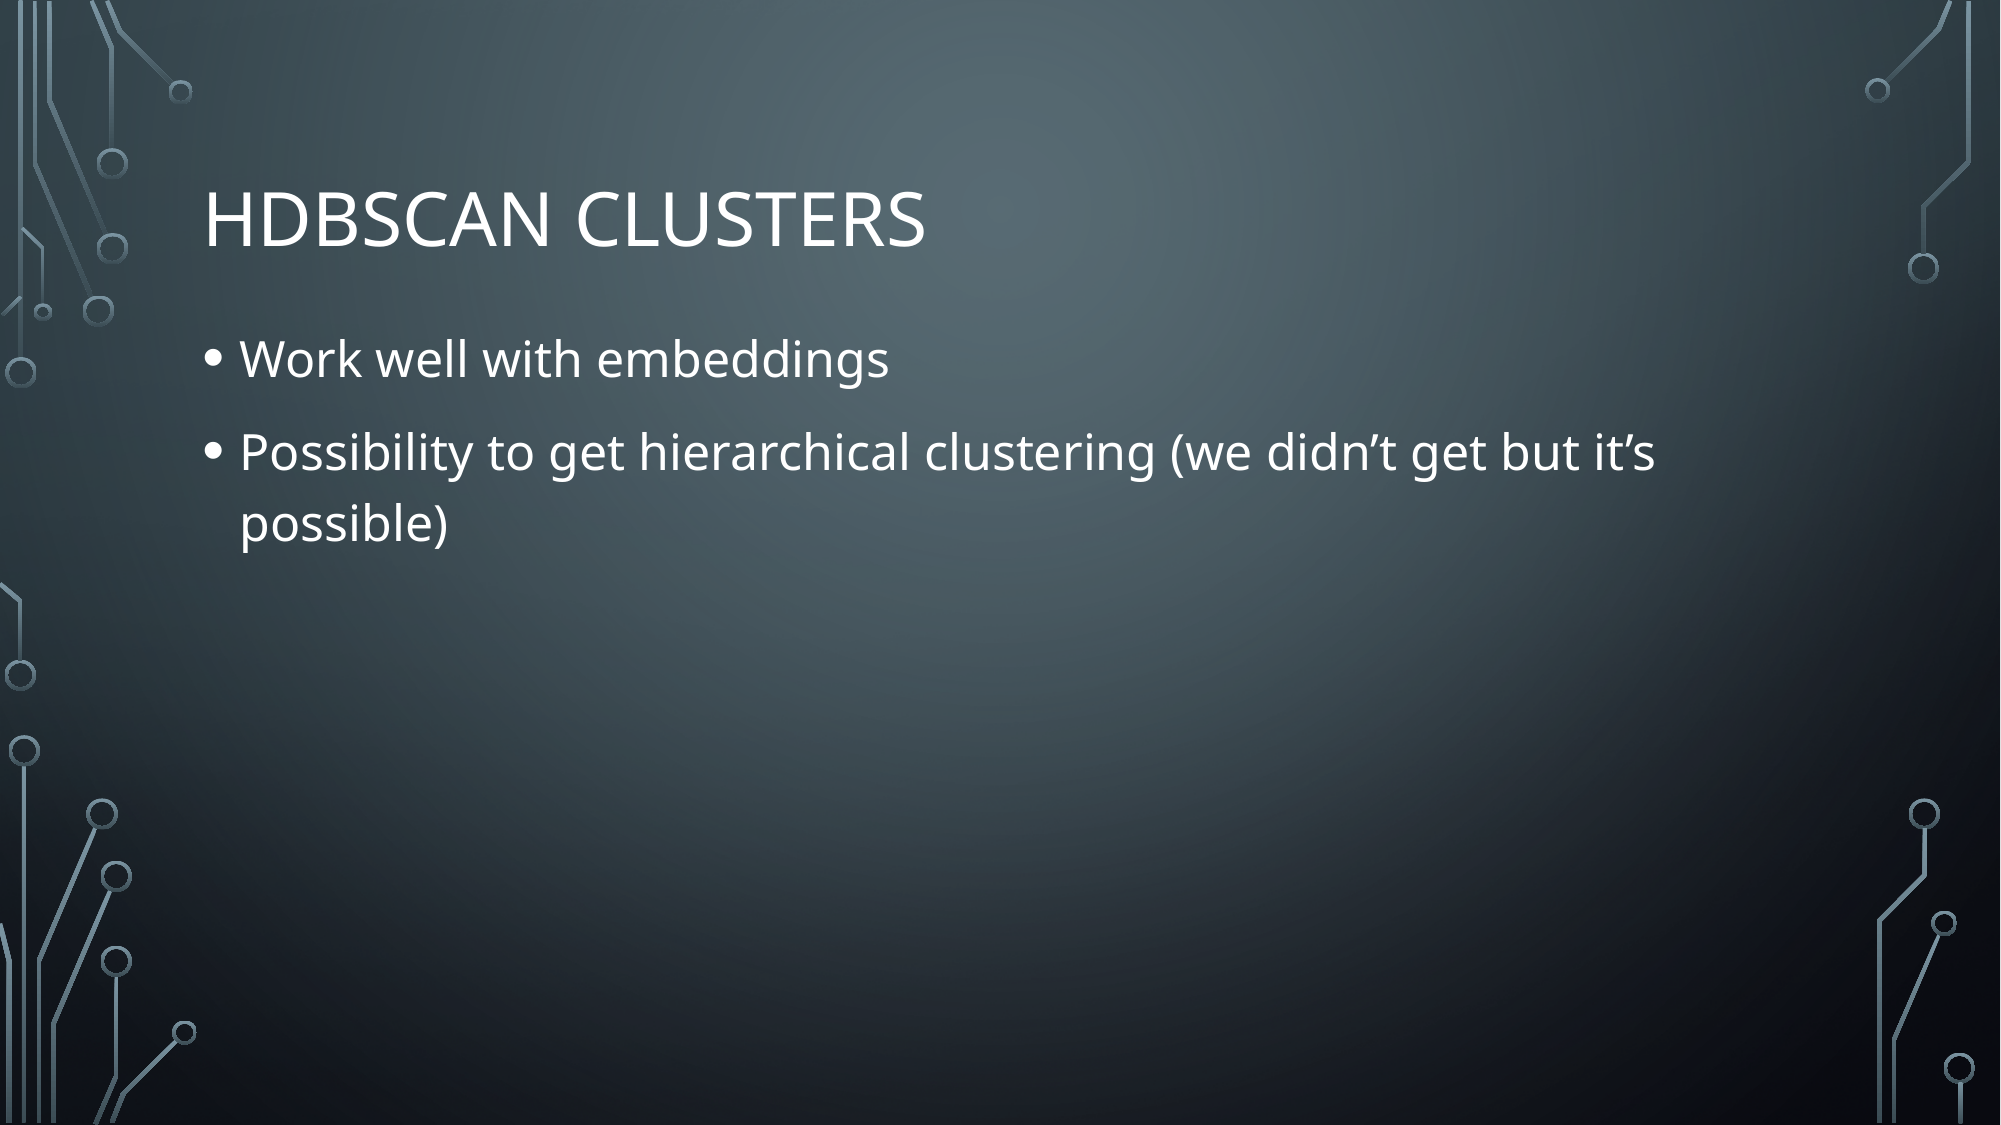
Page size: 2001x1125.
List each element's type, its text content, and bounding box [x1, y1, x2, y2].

list Work well with embeddings Possibility to get hierarchical clustering (we didn’t get but it’s possible) [187, 307, 1813, 1008]
title HDBSCAN clusters [187, 101, 1813, 307]
